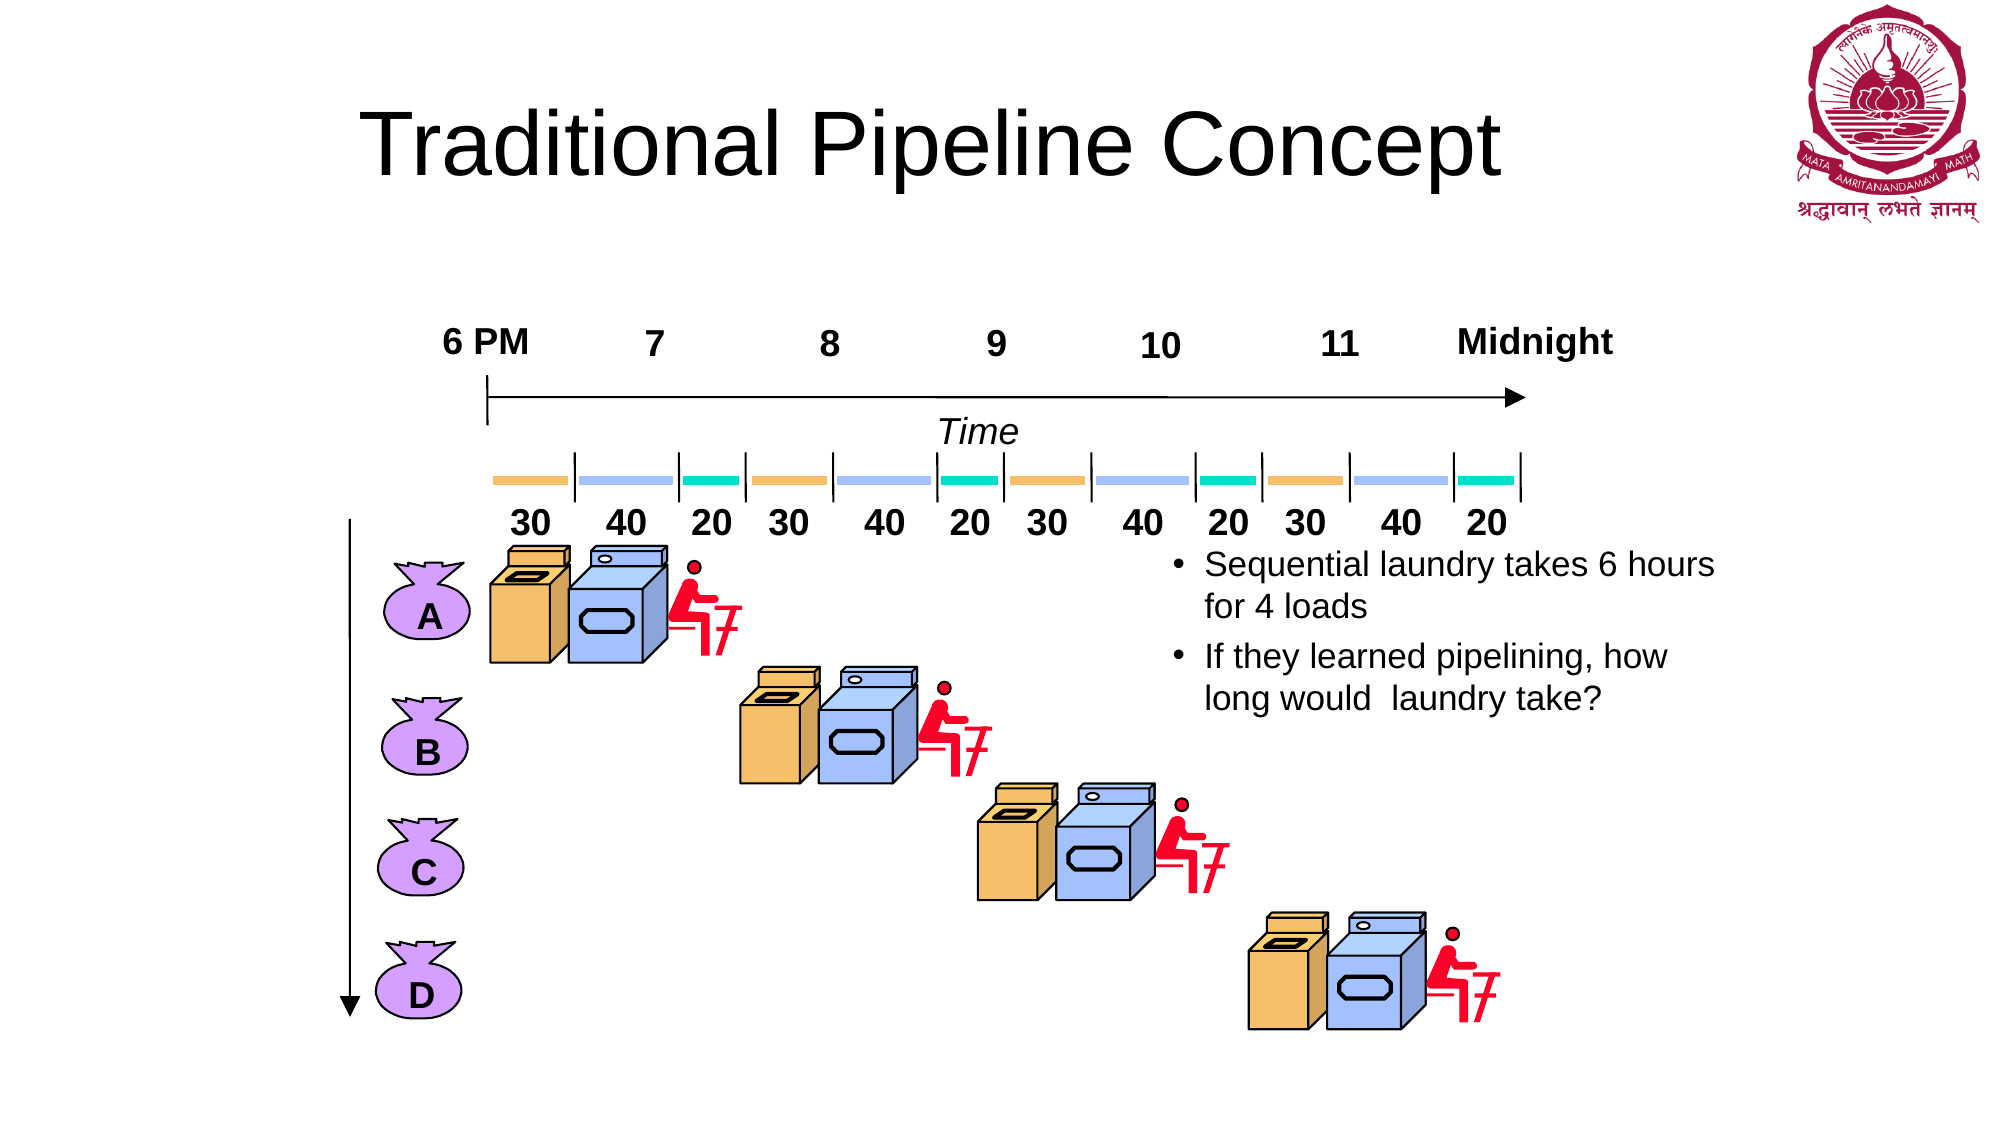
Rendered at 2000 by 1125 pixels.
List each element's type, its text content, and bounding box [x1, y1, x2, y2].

text_box 40 [849, 481, 921, 551]
text_box 20 [676, 481, 748, 551]
text_box 40 [1107, 481, 1179, 551]
text_box 20 [1451, 481, 1523, 551]
title Traditional Pipeline Concept [99, 45, 1763, 233]
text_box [377, 818, 464, 902]
text_box 30 [753, 485, 825, 551]
text_box 10 [1125, 304, 1197, 374]
text_box [1035, 387, 1526, 408]
text_box Time [921, 390, 1035, 460]
list Sequential laundry takes 6 hours for 4 loads If they learned pipelining, how long would laundry take? [1162, 537, 1738, 725]
text_box 8 [804, 302, 856, 372]
text_box 20 [934, 481, 1006, 551]
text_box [383, 562, 470, 645]
text_box 30 [1011, 485, 1083, 551]
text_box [977, 783, 1230, 901]
text_box 11 [1305, 302, 1375, 372]
text_box 30 [1269, 485, 1342, 551]
text_box Midnight [1441, 299, 1629, 370]
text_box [381, 697, 468, 781]
text_box 40 [590, 481, 663, 545]
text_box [490, 545, 743, 663]
text_box 30 [495, 485, 567, 545]
text_box 7 [629, 302, 681, 372]
text_box [339, 518, 361, 1017]
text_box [740, 666, 993, 784]
text_box 40 [1365, 481, 1438, 551]
text_box 9 [971, 302, 1022, 372]
picture [1776, 1, 2000, 225]
text_box 20 [1192, 481, 1265, 551]
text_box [1248, 912, 1501, 1030]
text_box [375, 941, 462, 1024]
text_box 6 PM [427, 299, 545, 370]
